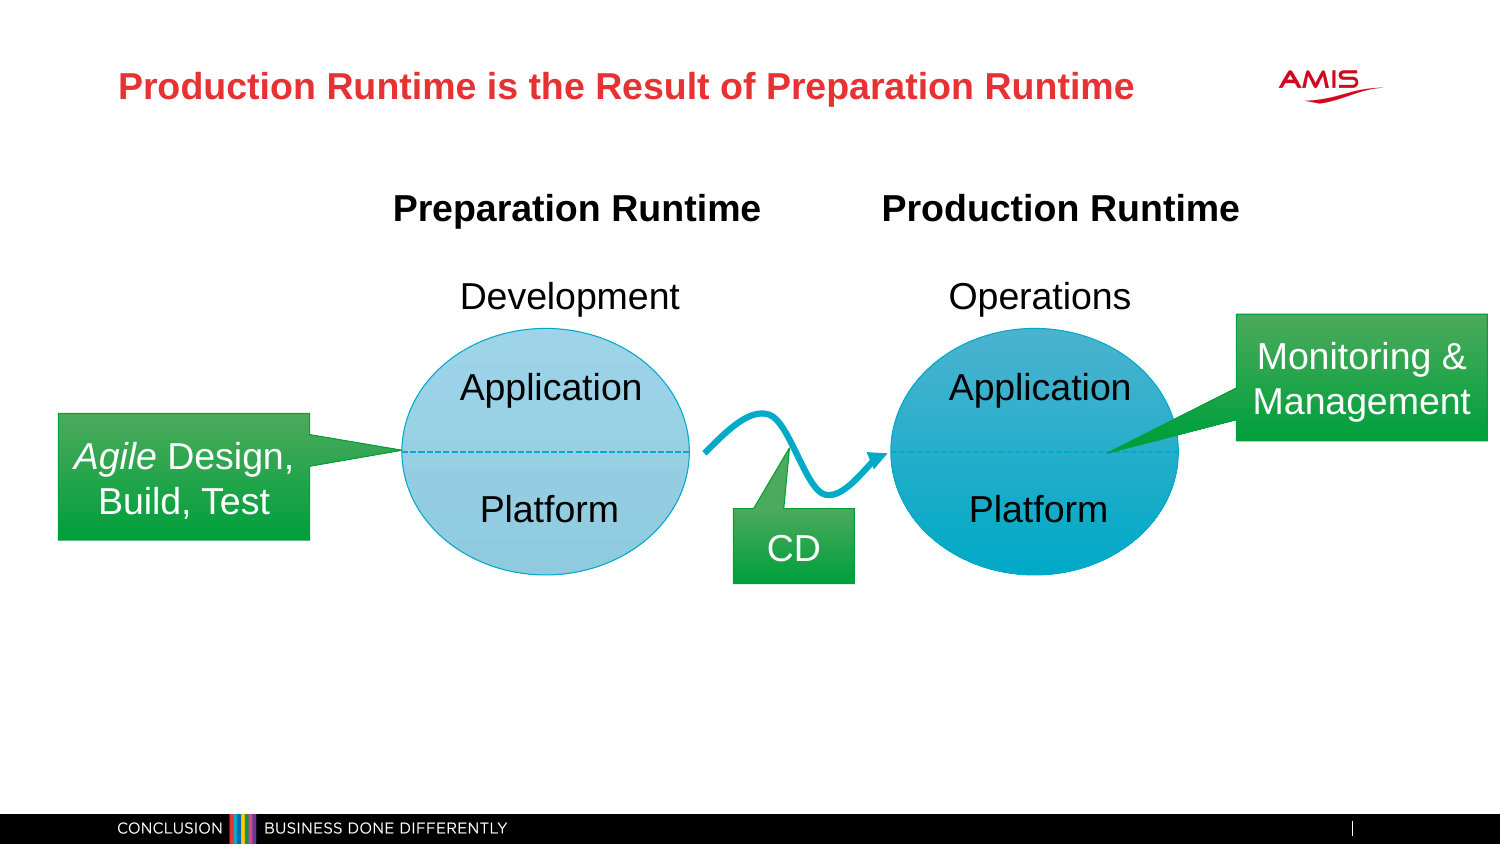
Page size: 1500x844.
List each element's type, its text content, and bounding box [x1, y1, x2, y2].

text_box Production Runtime [866, 176, 1256, 237]
text_box Development [445, 264, 696, 325]
text_box Platform [465, 477, 635, 538]
text_box Preparation Runtime [378, 176, 777, 237]
text_box Operations [933, 264, 1147, 325]
text_box Application [444, 355, 658, 416]
text_box [1122, 436, 1179, 451]
picture [239, 814, 1500, 844]
picture [0, 814, 236, 844]
text_box Agile Design, Build, Test [57, 412, 402, 541]
text_box CD [732, 447, 855, 585]
text_box [0, 211, 290, 757]
picture [1205, 58, 1388, 106]
title Production Runtime is the Result of Preparation Runtime [118, 47, 1205, 130]
text_box [890, 452, 1179, 576]
text_box [455, 327, 636, 355]
text_box Application [933, 355, 1147, 416]
text_box [401, 452, 690, 576]
text_box Monitoring & Management [1110, 313, 1488, 451]
text_box [401, 363, 690, 451]
text_box [944, 327, 1125, 355]
text_box [704, 412, 889, 496]
text_box Platform [954, 477, 1124, 538]
text_box [890, 363, 1174, 451]
